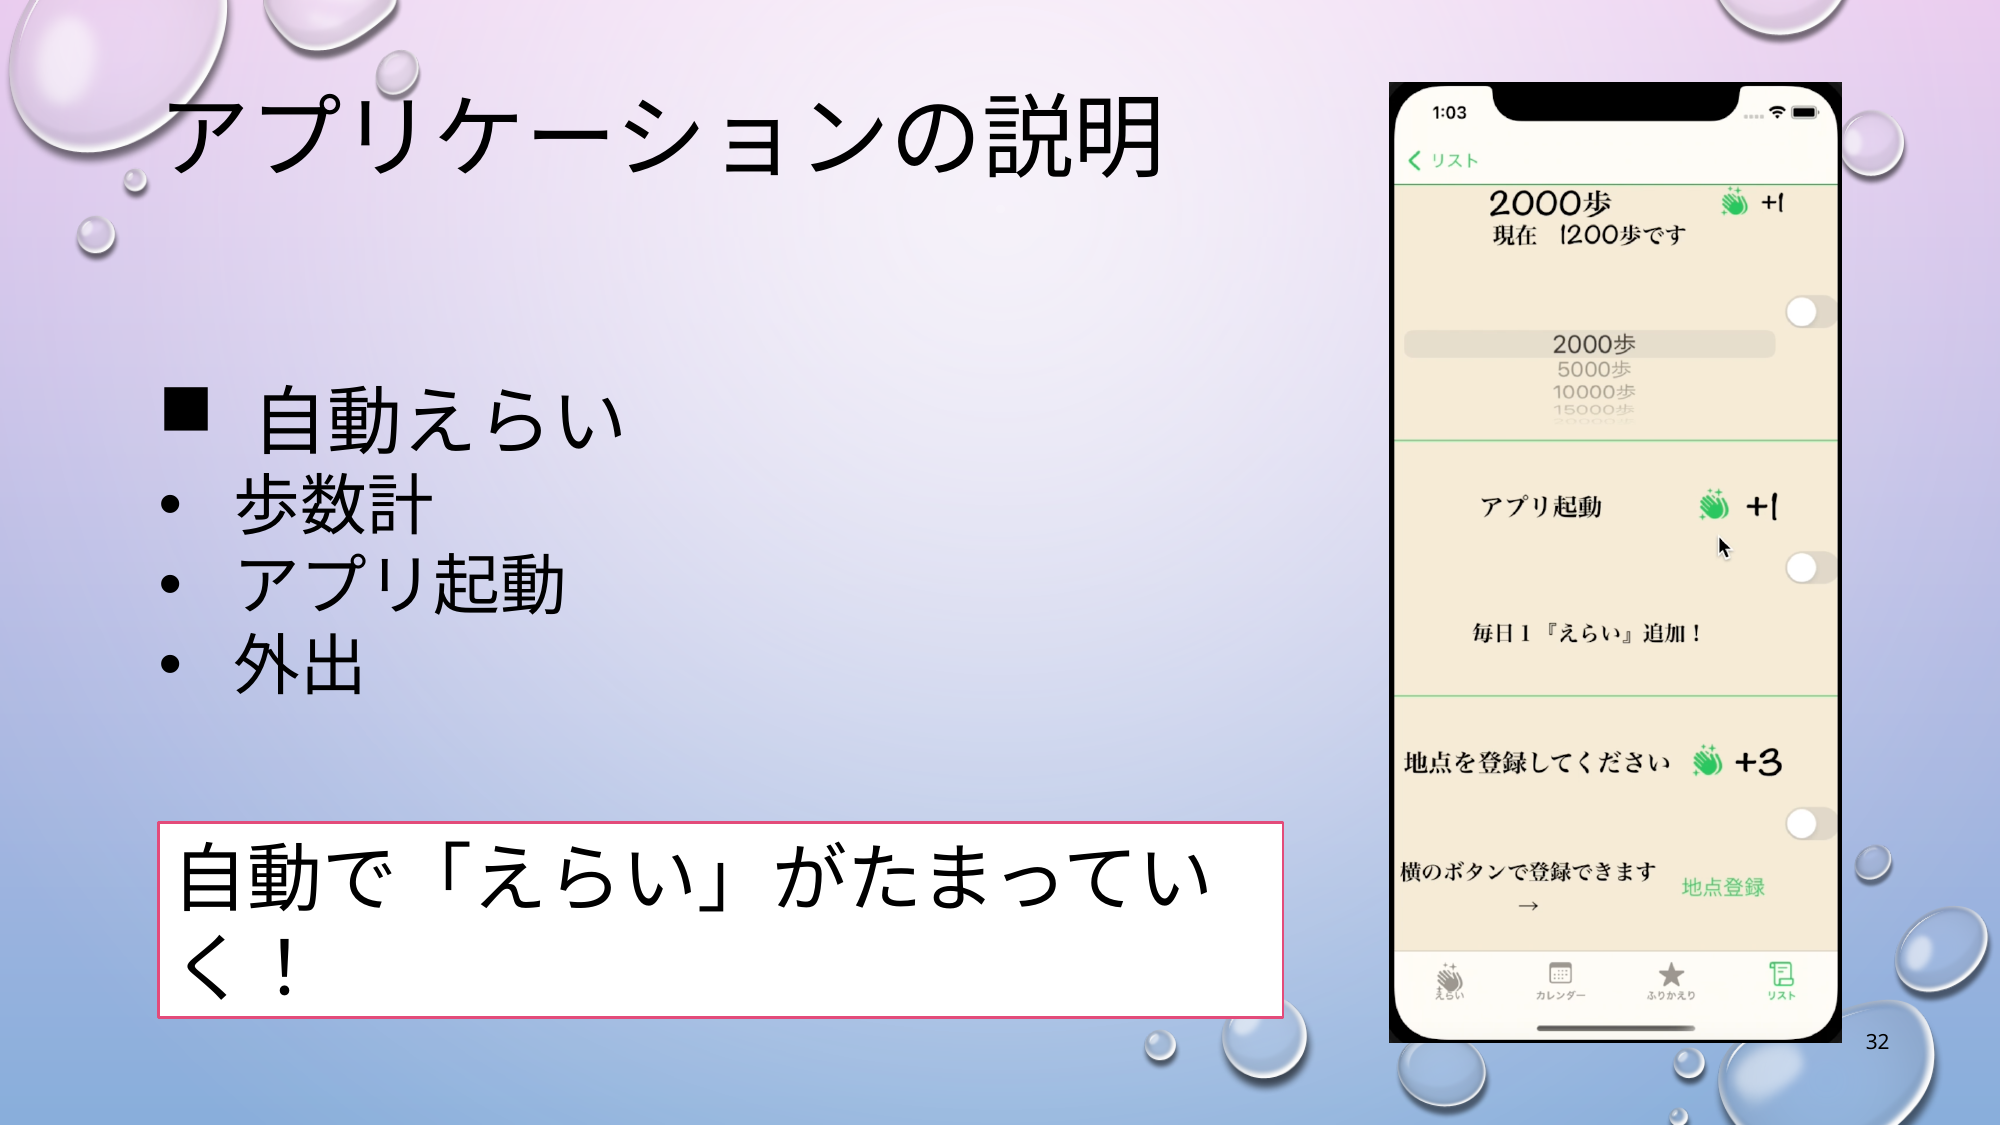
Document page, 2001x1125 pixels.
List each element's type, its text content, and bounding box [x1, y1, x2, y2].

text_box 自動えらい 歩数計 アプリ起動 外出 [143, 320, 1336, 711]
picture [0, 0, 2000, 1125]
text_box アプリケーションの説明 [143, 70, 1229, 196]
text_box 自動で「えらい」がたまっていく！ [157, 821, 1284, 1019]
slide_number 32 [1779, 1012, 1905, 1073]
